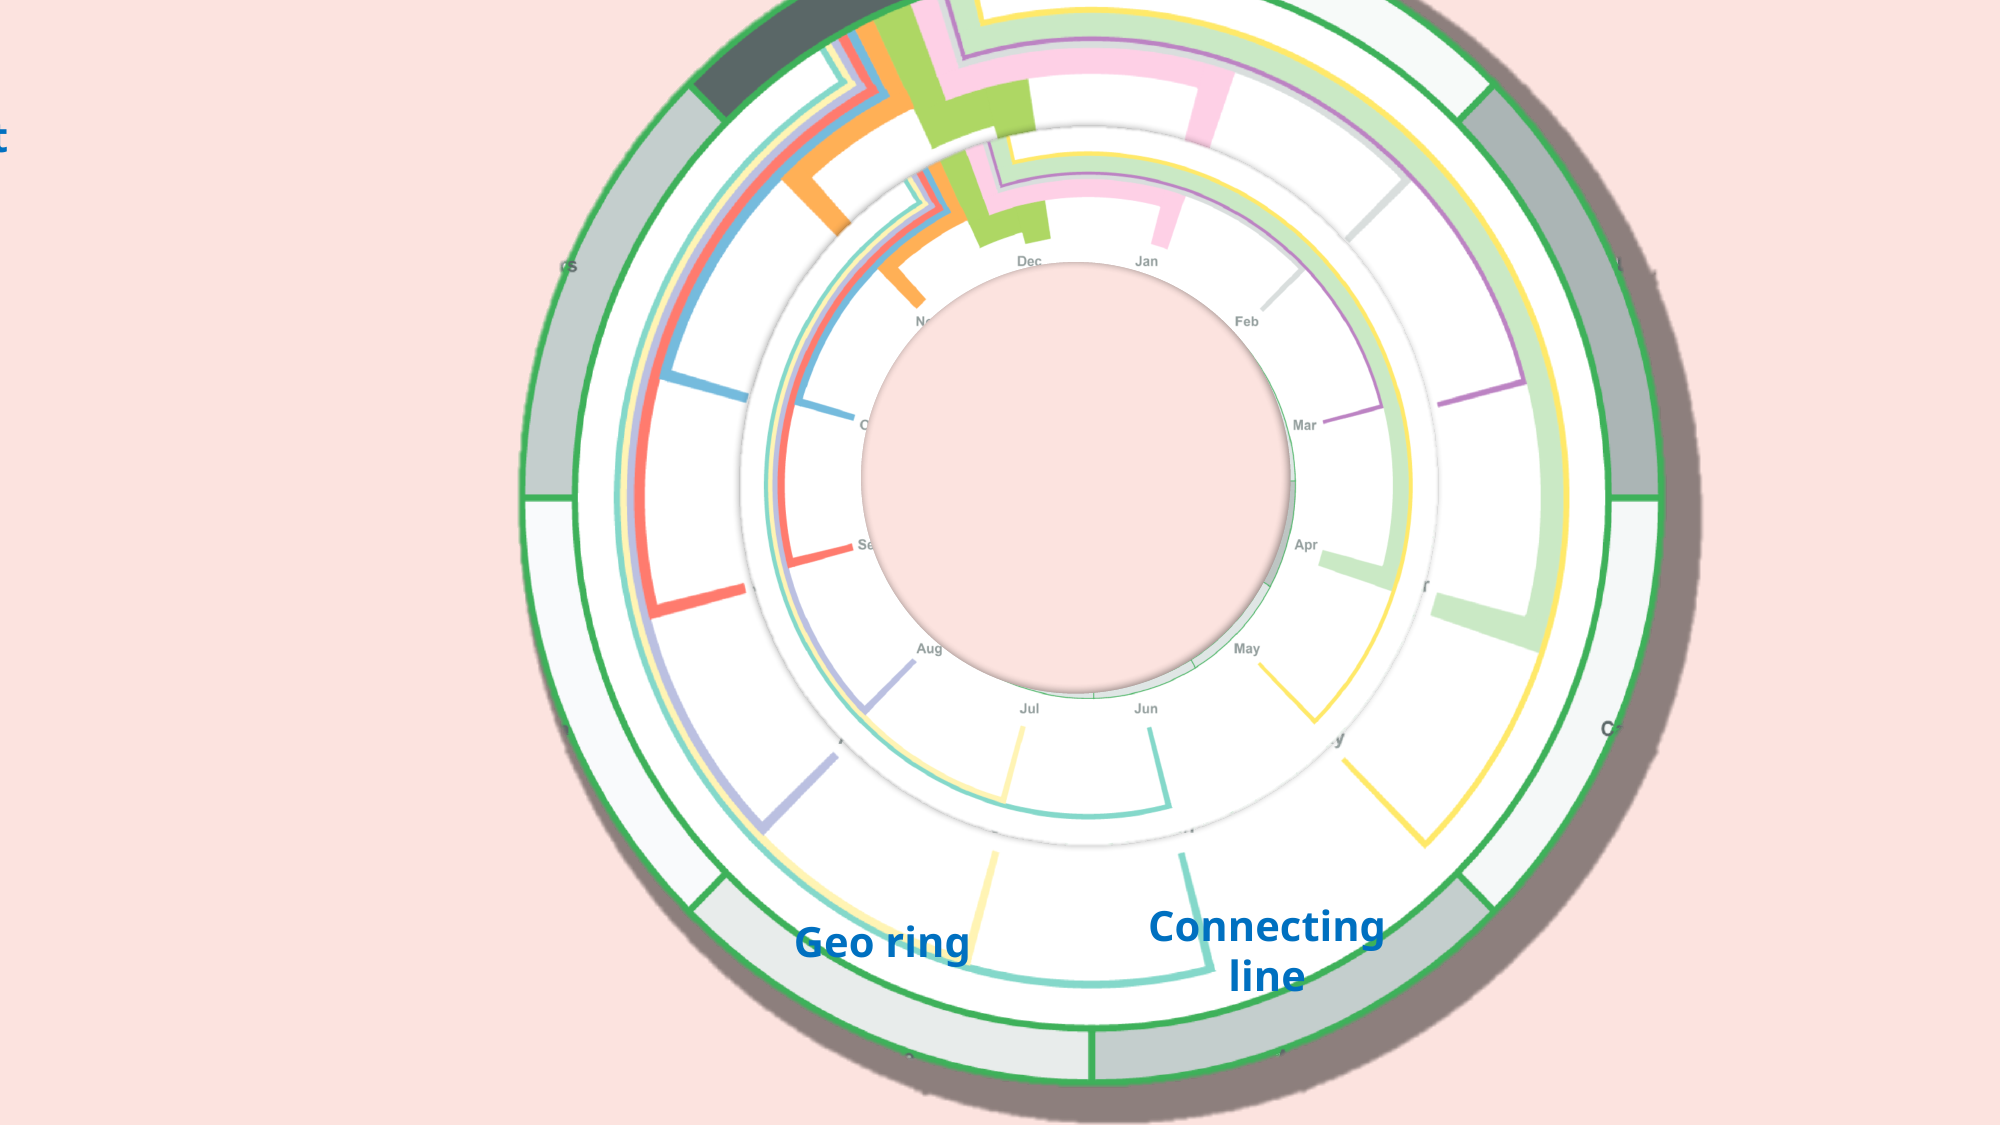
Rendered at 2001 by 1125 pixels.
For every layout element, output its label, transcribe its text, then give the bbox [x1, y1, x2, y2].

text_box Triangle scatter plot [0, 103, 27, 168]
picture [438, 0, 1707, 1121]
